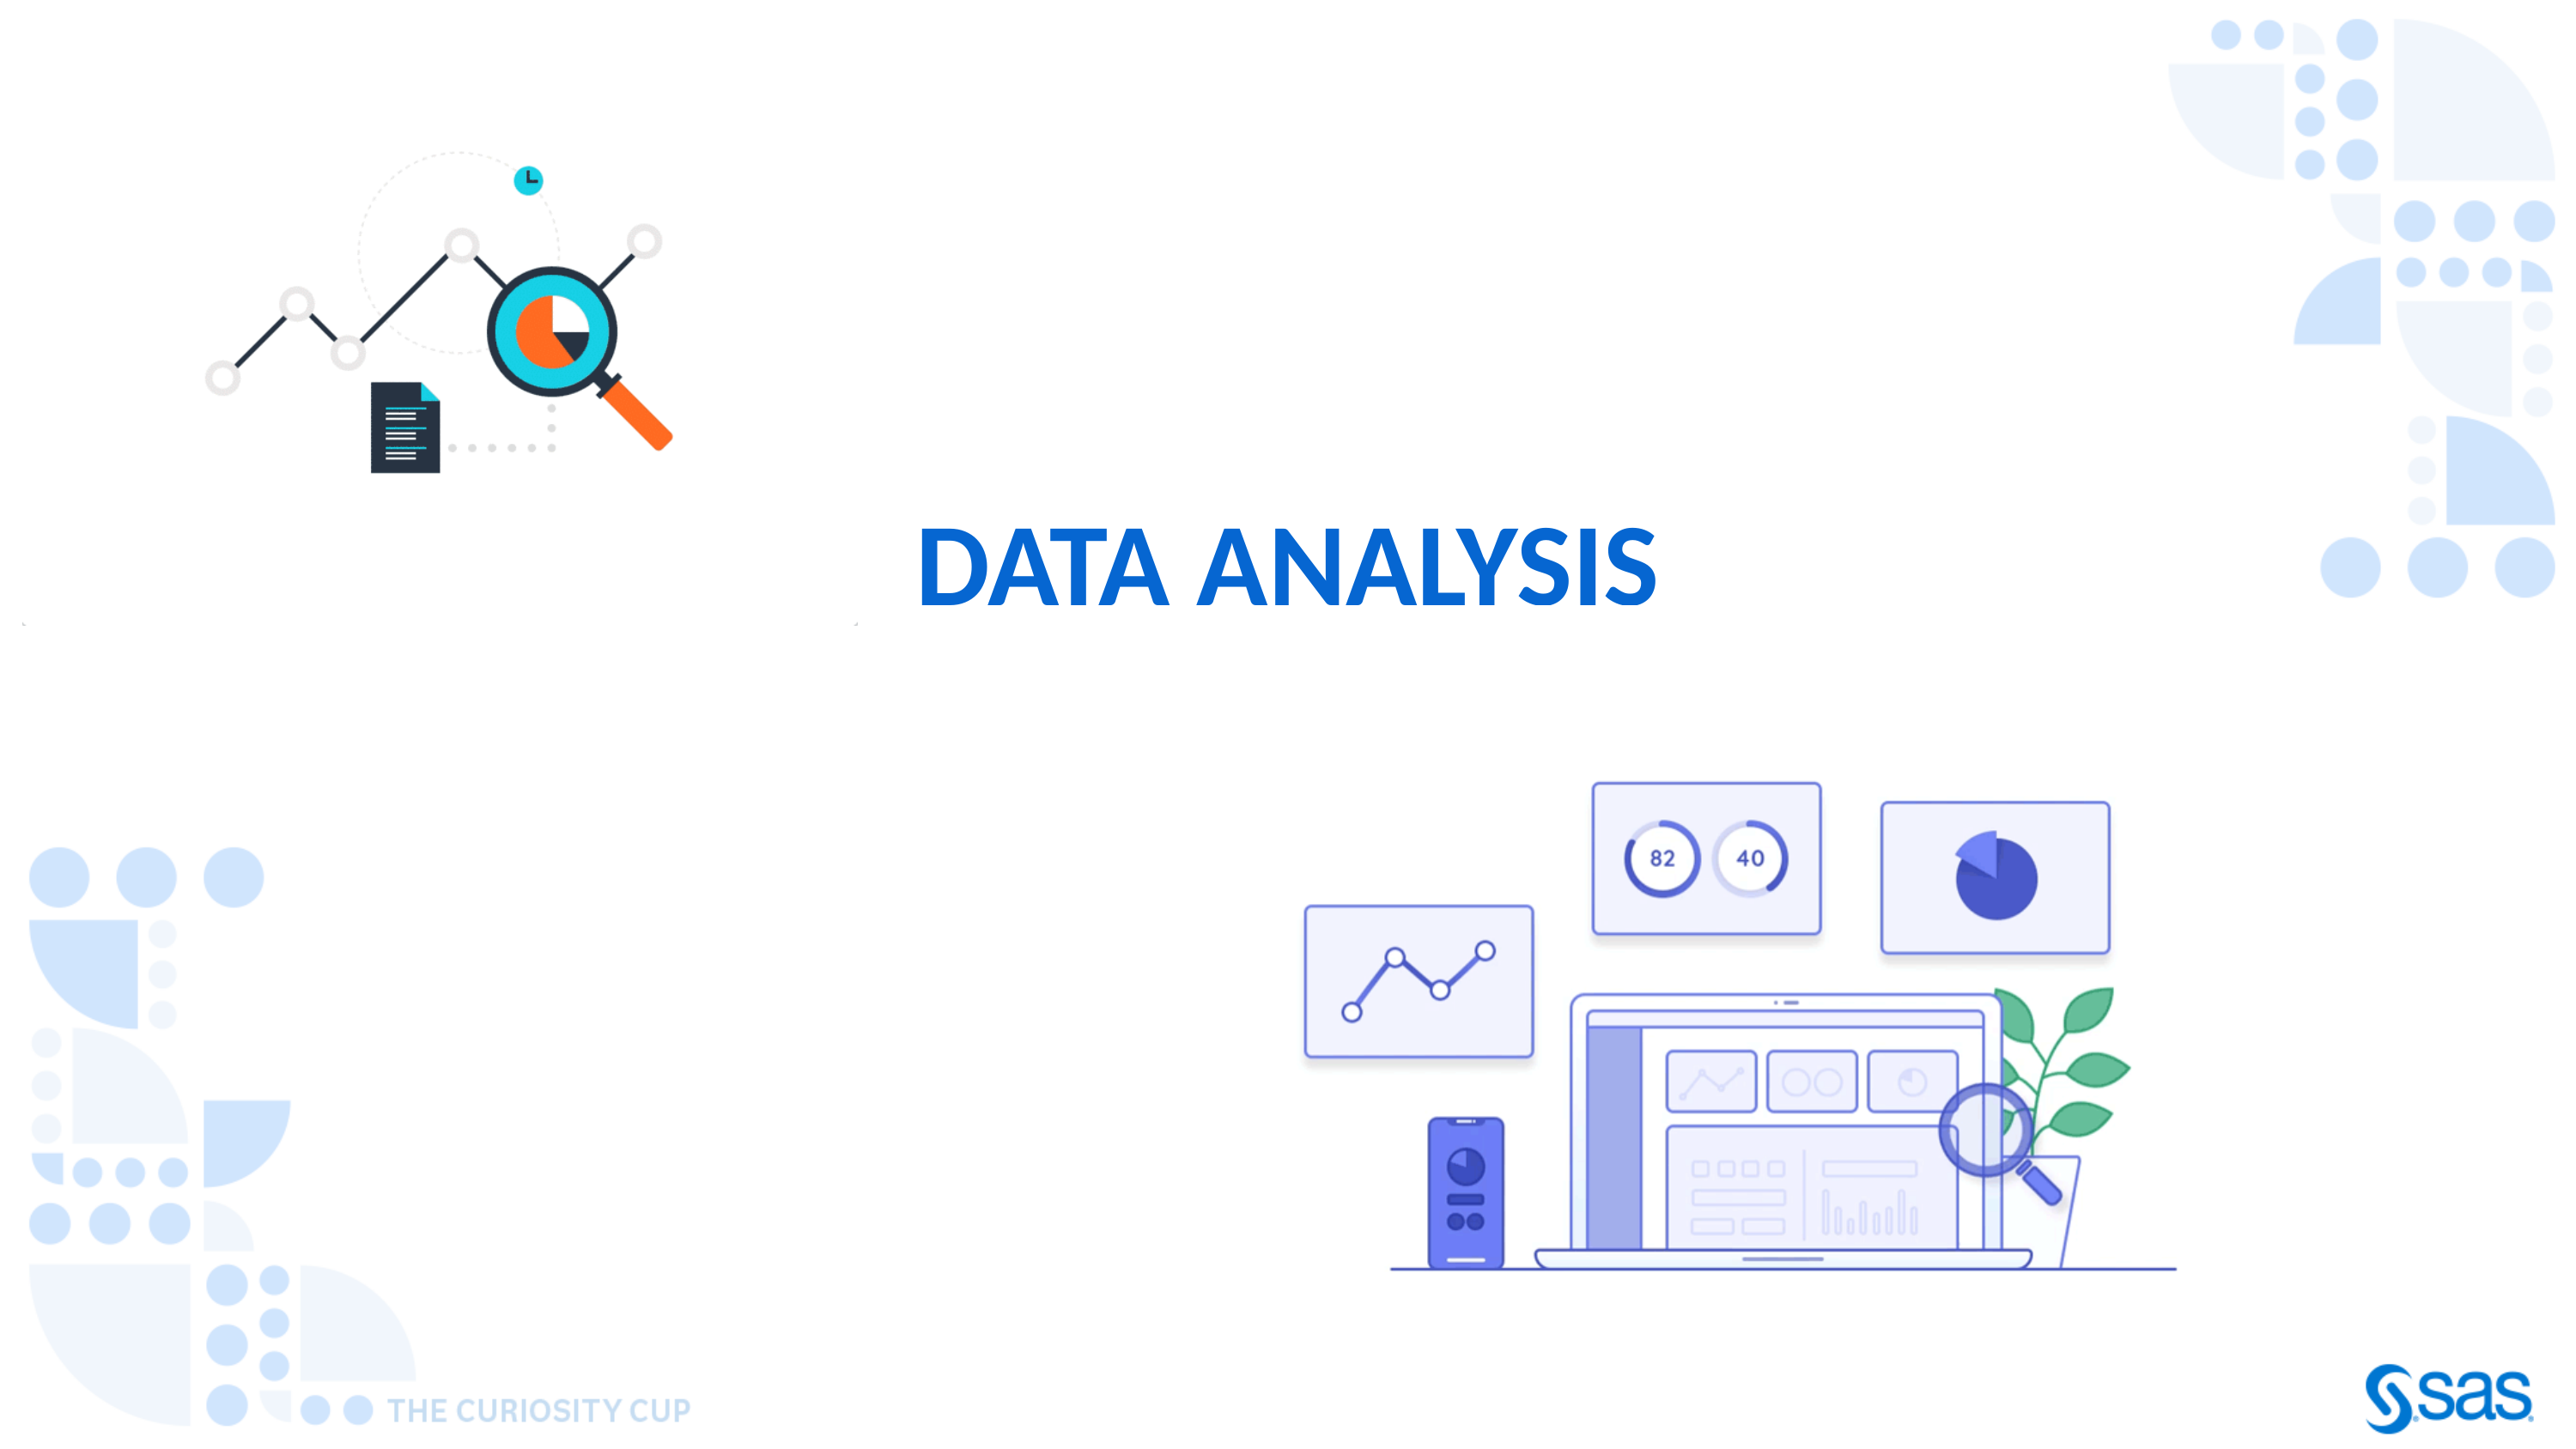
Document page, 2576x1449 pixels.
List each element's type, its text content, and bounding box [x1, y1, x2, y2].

picture [0, 0, 2576, 1449]
title DATA ANALYSIS [177, 427, 2399, 708]
